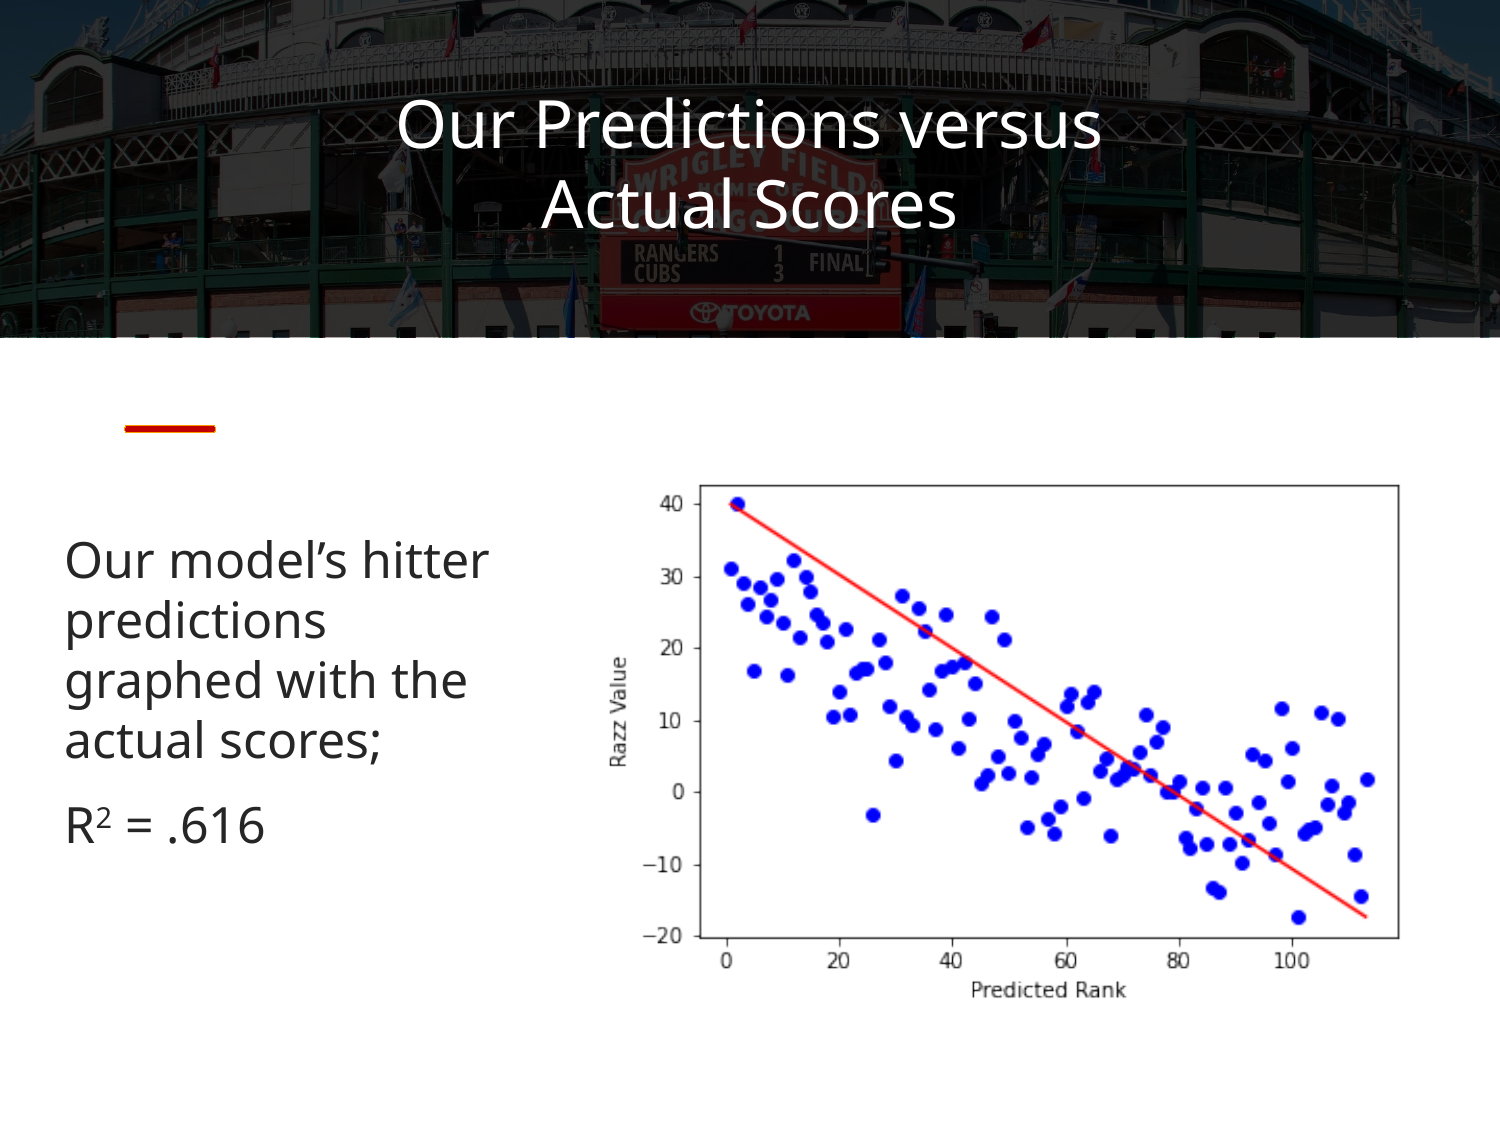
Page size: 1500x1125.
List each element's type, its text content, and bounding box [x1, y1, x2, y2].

text_box Our model’s hitter predictions graphed with the actual scores; R2 = .616 [49, 520, 545, 861]
picture [587, 412, 1488, 1013]
text_box [124, 425, 216, 433]
text_box Our Predictions versus Actual Scores [181, 74, 1319, 239]
picture [0, 0, 1500, 338]
